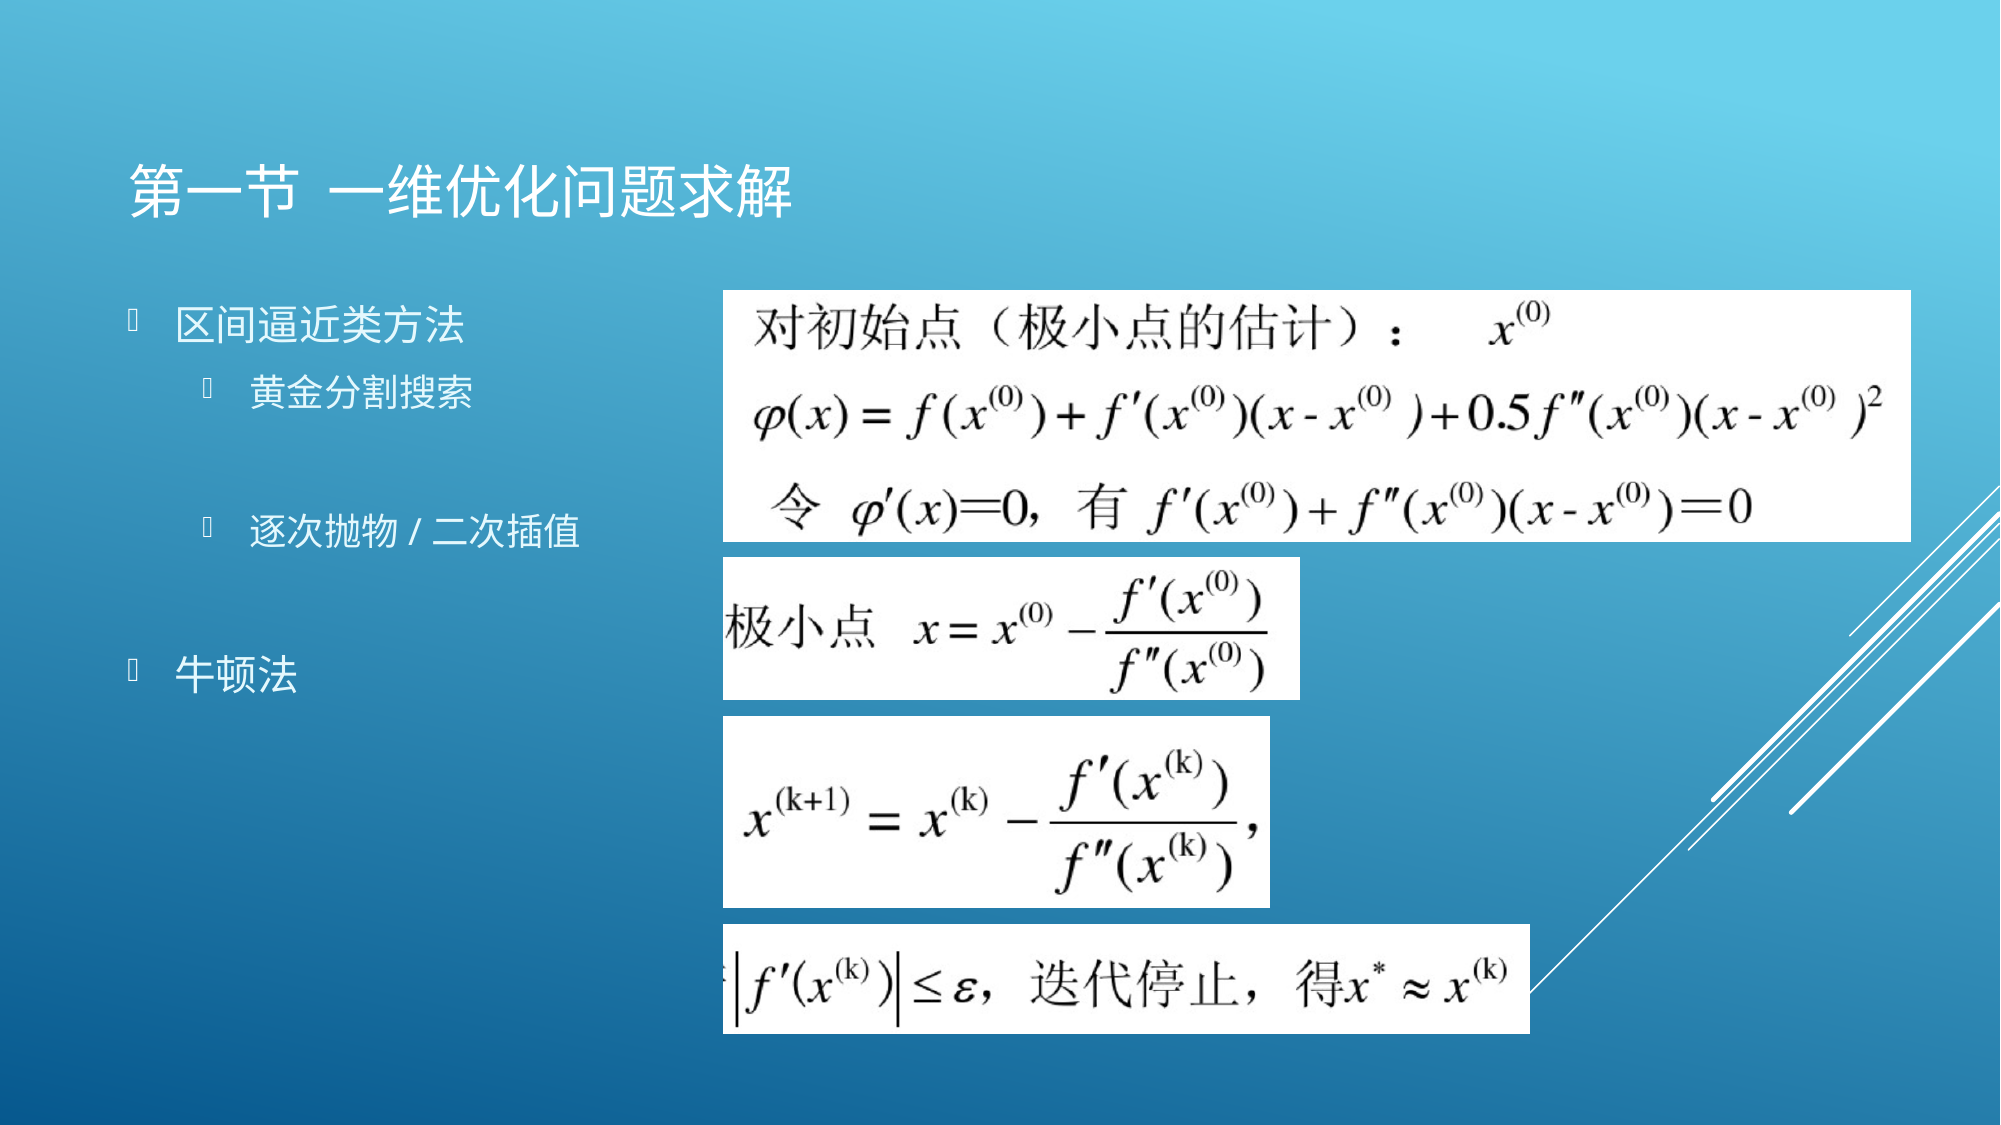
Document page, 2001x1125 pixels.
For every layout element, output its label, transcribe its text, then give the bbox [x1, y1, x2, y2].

picture [723, 715, 1270, 909]
title 第一节 一维优化问题求解 [112, 112, 1513, 268]
list 区间逼近类方法 黄金分割搜索 逐次抛物/二次插值 牛顿法 [112, 290, 1513, 986]
picture [723, 290, 1911, 542]
picture [723, 557, 1300, 700]
picture [723, 924, 1530, 1034]
